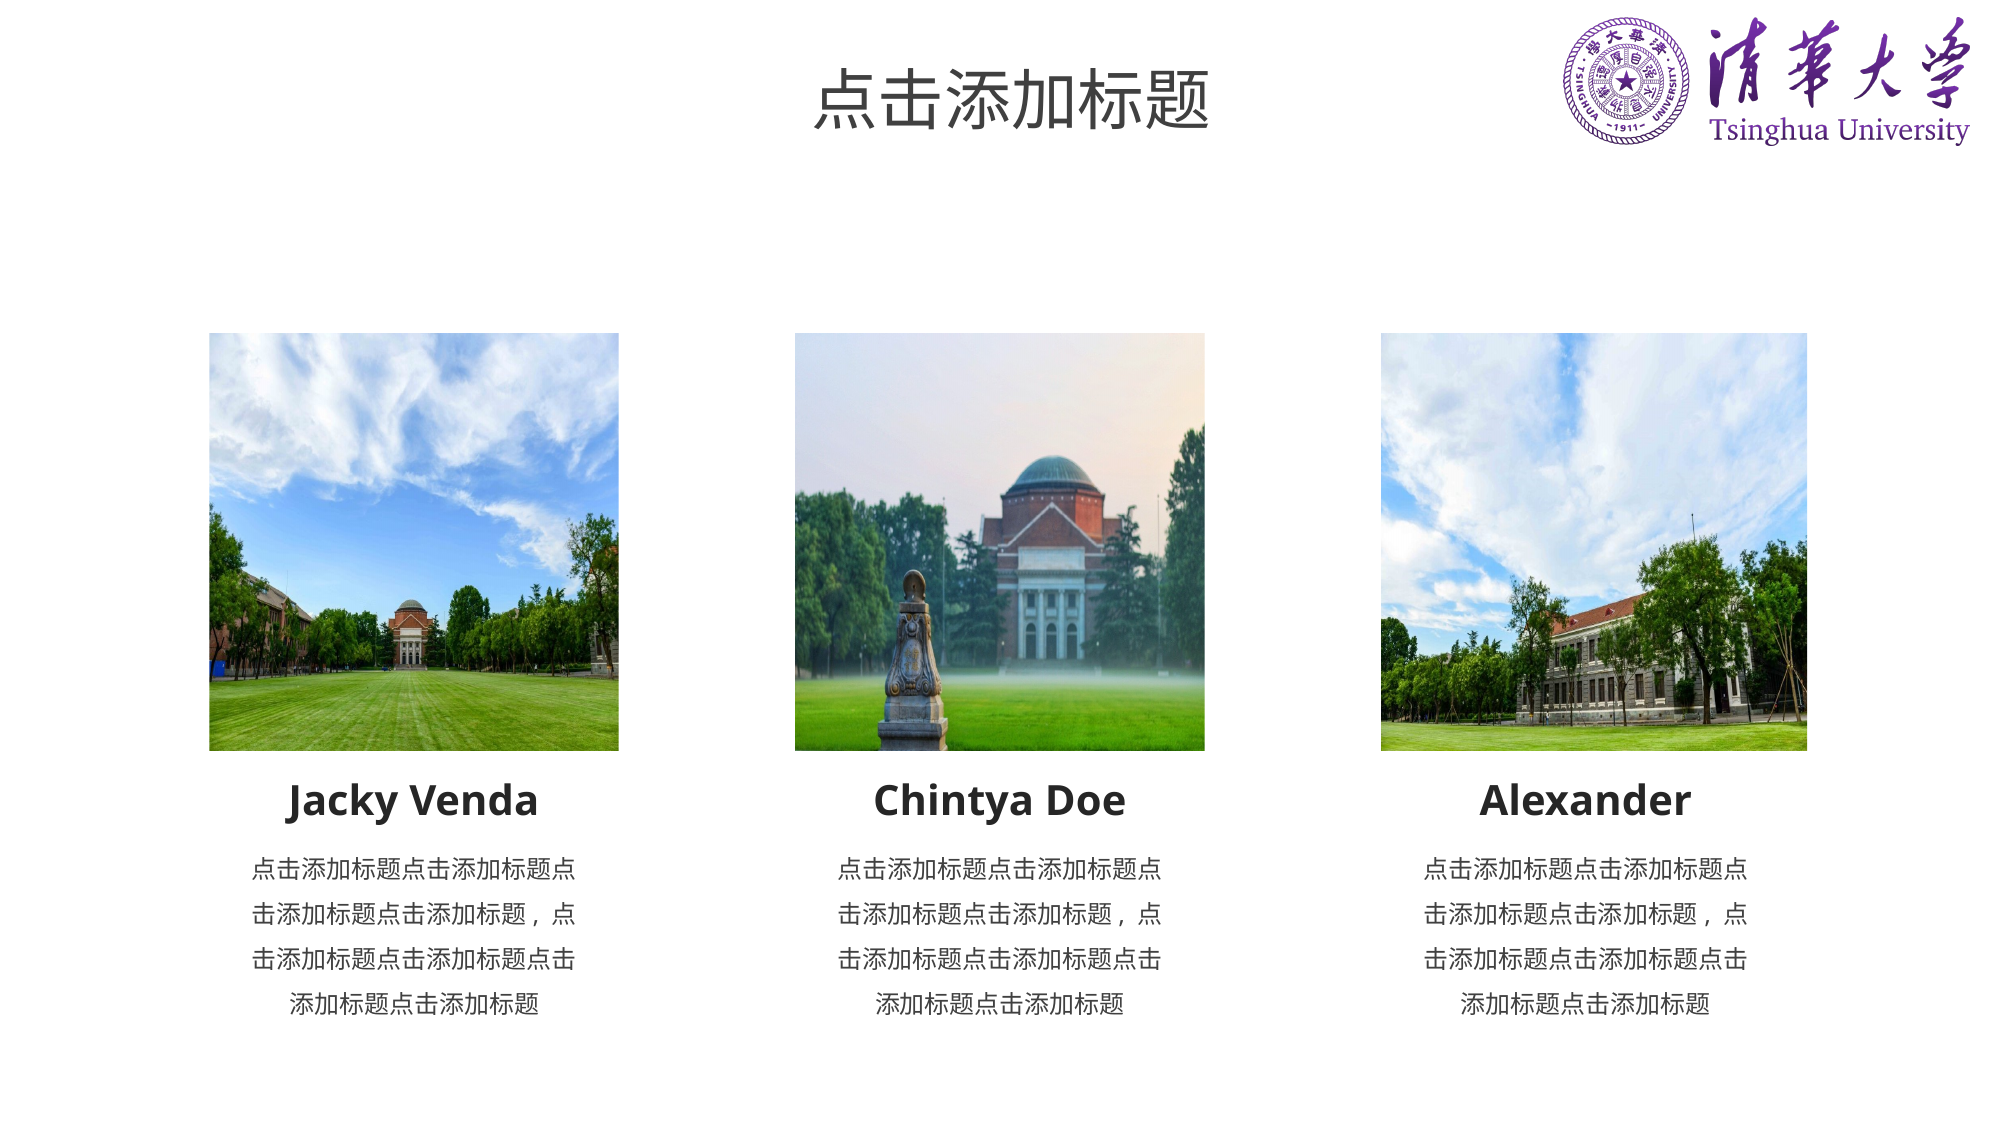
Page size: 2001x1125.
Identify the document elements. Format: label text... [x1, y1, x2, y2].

picture [795, 333, 1205, 751]
text_box Chintya Doe [834, 765, 1166, 831]
text_box 点击添加标题点击添加标题点击添加标题点击添加标题, 点击添加标题点击添加标题点击添加标题点击添加标题 [812, 831, 1188, 1026]
text_box Alexander [1420, 765, 1752, 831]
text_box Jacky Venda [248, 765, 580, 831]
text_box 点击添加标题 [796, 50, 1227, 145]
picture [1381, 333, 1808, 752]
picture [1563, 17, 1970, 146]
picture [209, 333, 619, 752]
text_box 点击添加标题点击添加标题点击添加标题点击添加标题, 点击添加标题点击添加标题点击添加标题点击添加标题 [226, 831, 602, 1026]
text_box 点击添加标题点击添加标题点击添加标题点击添加标题, 点击添加标题点击添加标题点击添加标题点击添加标题 [1397, 831, 1774, 1026]
